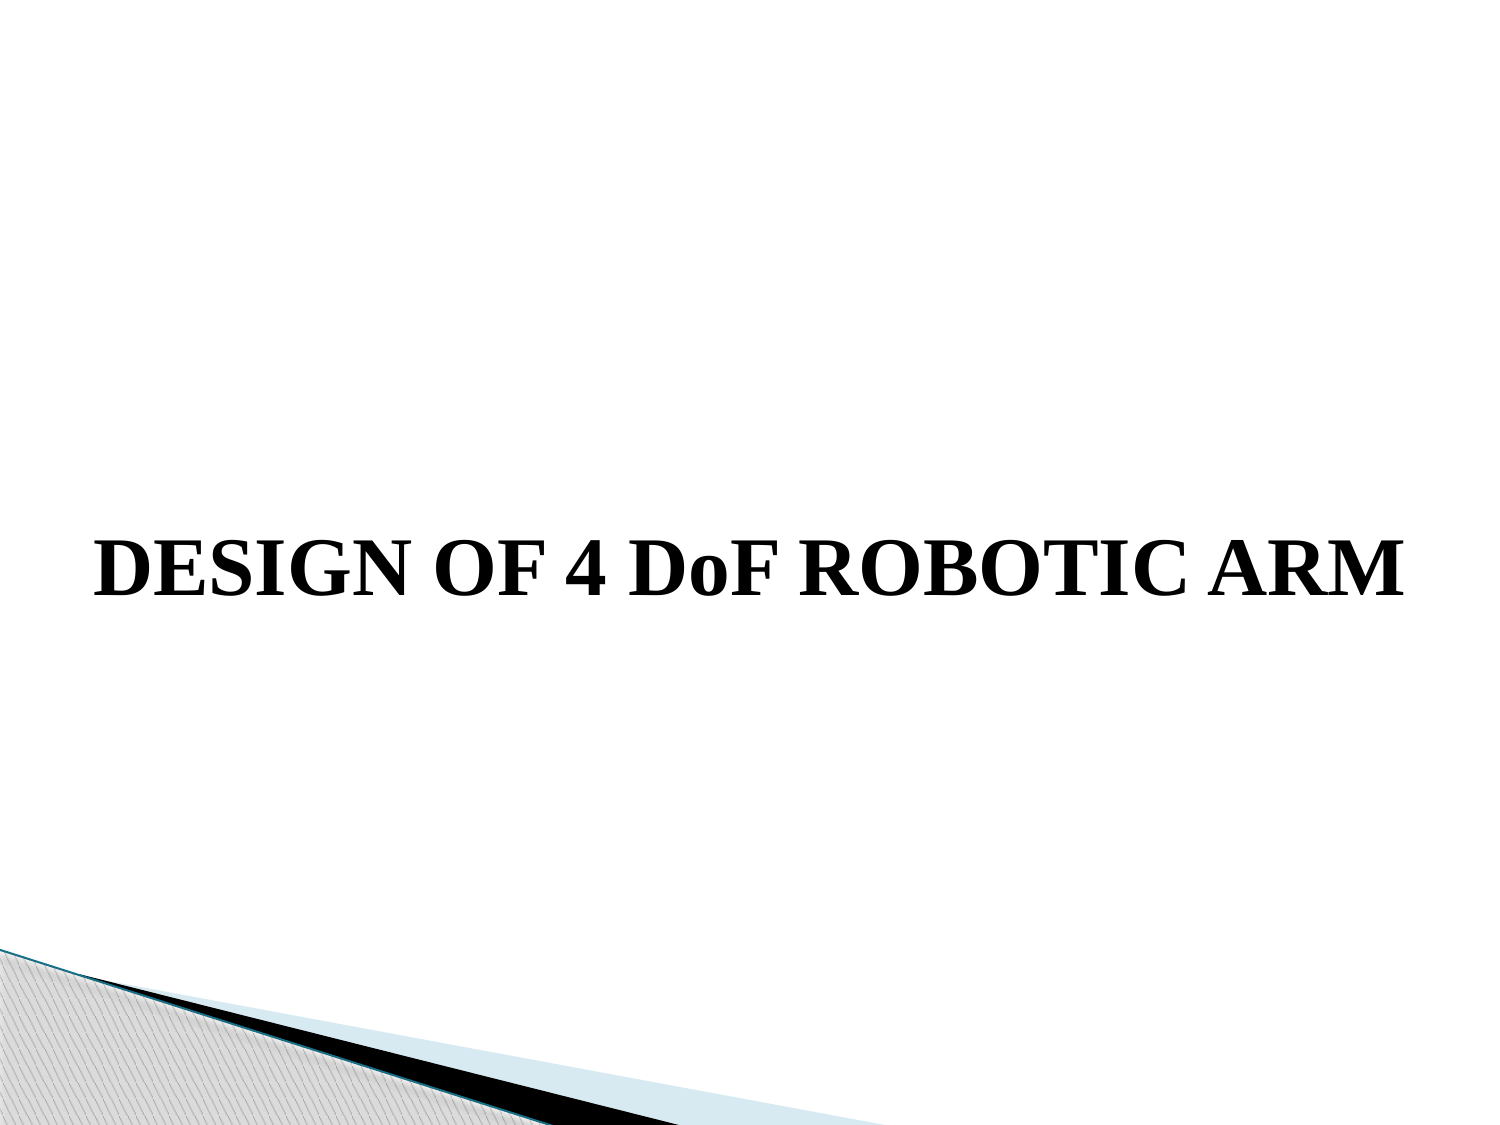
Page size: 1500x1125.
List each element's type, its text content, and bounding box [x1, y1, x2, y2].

title DESIGN OF 4 DoF ROBOTIC ARM [75, 468, 1425, 657]
